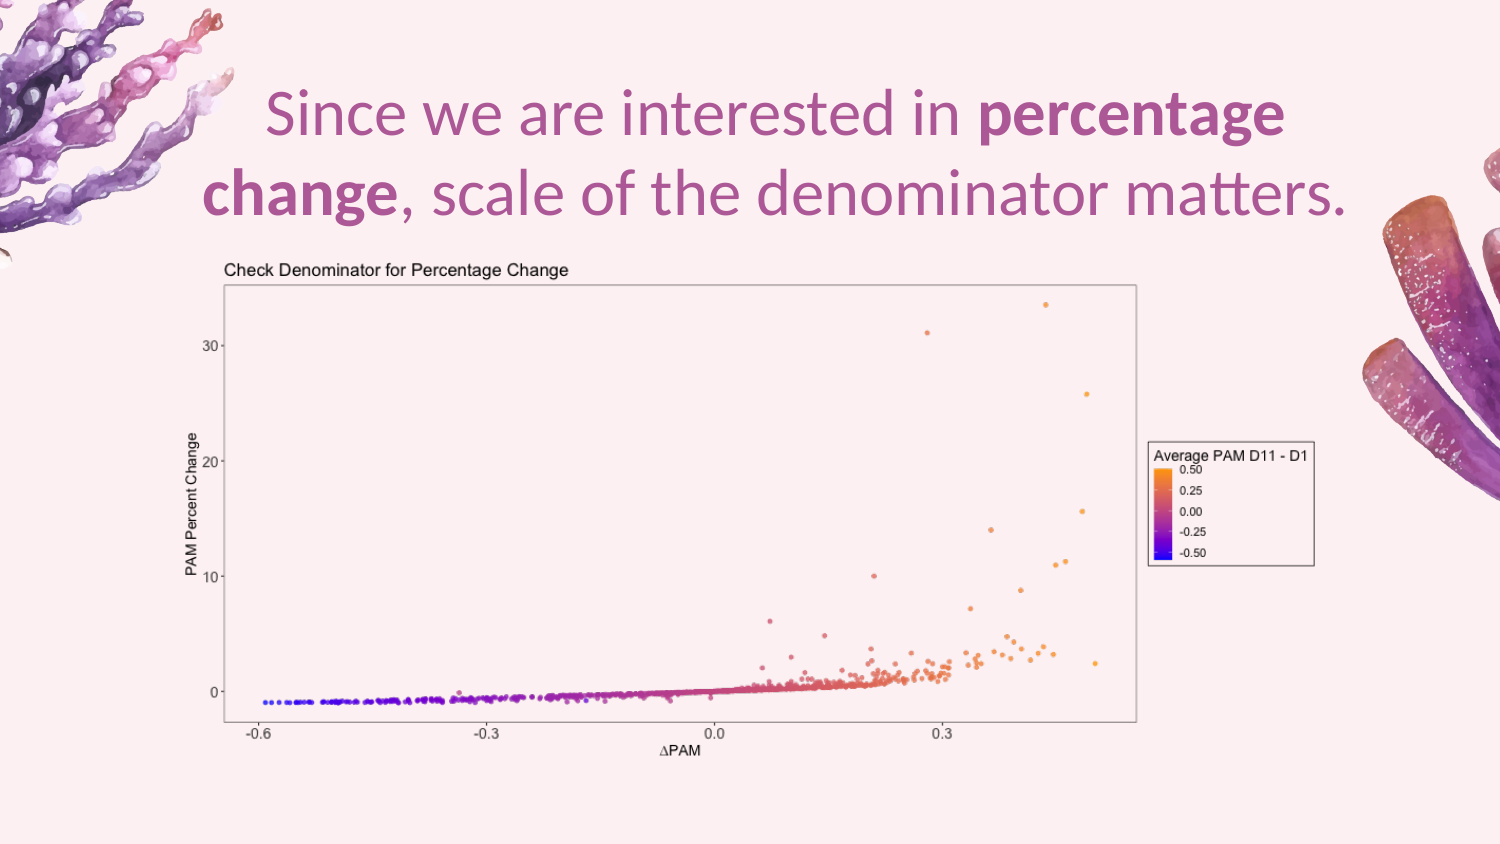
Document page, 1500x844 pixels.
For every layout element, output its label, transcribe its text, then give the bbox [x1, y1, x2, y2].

picture [180, 148, 1500, 764]
picture [0, 0, 285, 330]
text_box Since we are interested in percentage change, scale of the denominator matters. [155, 53, 1396, 236]
